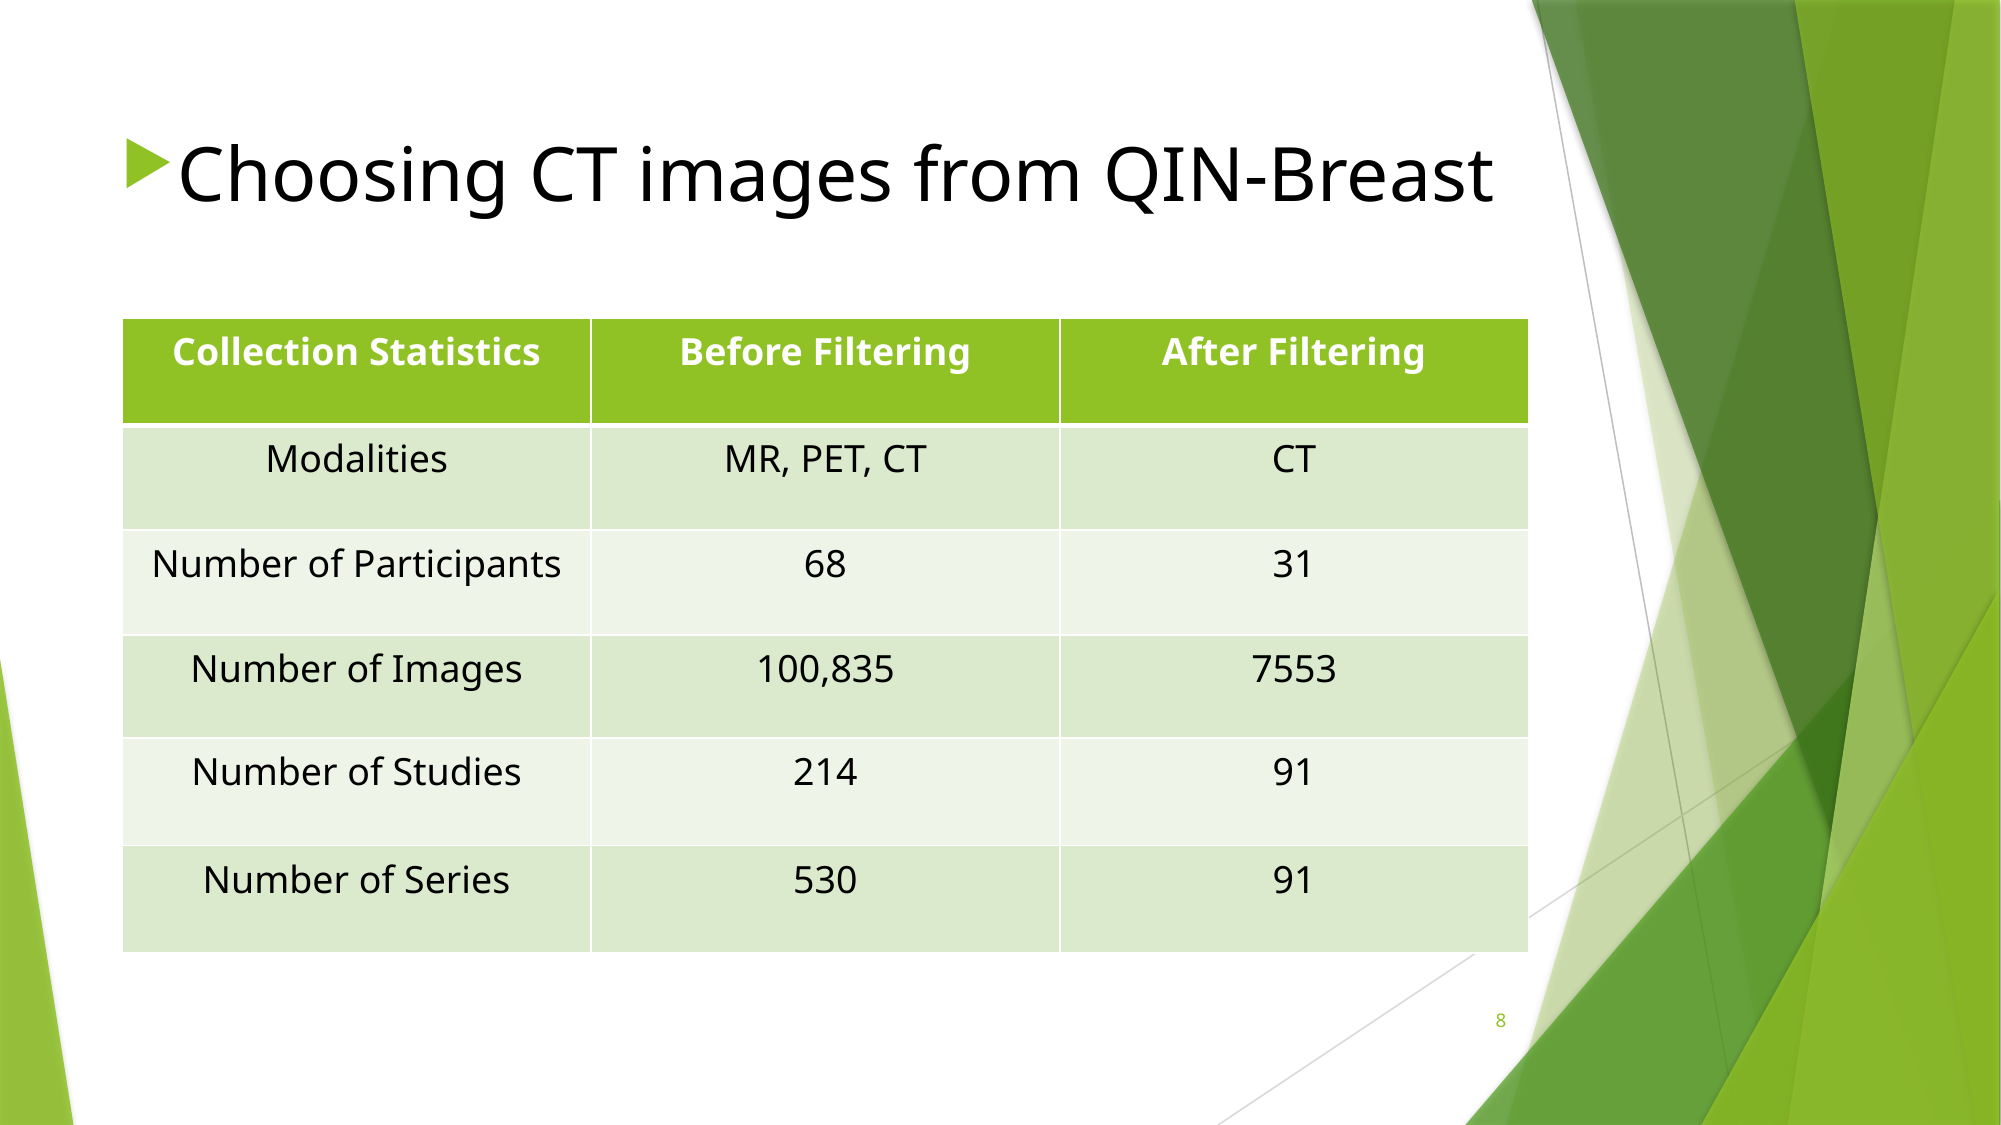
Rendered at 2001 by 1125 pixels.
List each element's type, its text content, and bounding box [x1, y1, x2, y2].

table_cell Number of Images​ [123, 636, 590, 737]
slide_number 8 [1409, 991, 1522, 1051]
table_cell 100,835​ [592, 636, 1059, 737]
table_cell Number of Studies​ [123, 739, 590, 845]
table_cell MR, PET, CT​ [592, 428, 1059, 529]
list Choosing CT images from QIN-Breast [106, 118, 1616, 994]
table_cell Number of Participants​ [123, 531, 590, 634]
table_cell Number of Series​ [123, 846, 590, 952]
table_cell 91 [1061, 846, 1528, 952]
table_header After Filtering​ [1061, 319, 1528, 423]
table_cell 91 [1061, 739, 1528, 845]
table_header Before Filtering​ [592, 319, 1059, 423]
table_cell 7553 [1061, 636, 1528, 737]
table_cell CT​ [1061, 428, 1528, 529]
table_header Collection Statistics​ [123, 319, 590, 423]
table_cell 530 [592, 846, 1059, 952]
table_cell 31 [1061, 531, 1528, 634]
table_cell 214​ [592, 739, 1059, 845]
table_cell Modalities​ [123, 428, 590, 529]
table_cell 68​ [592, 531, 1059, 634]
